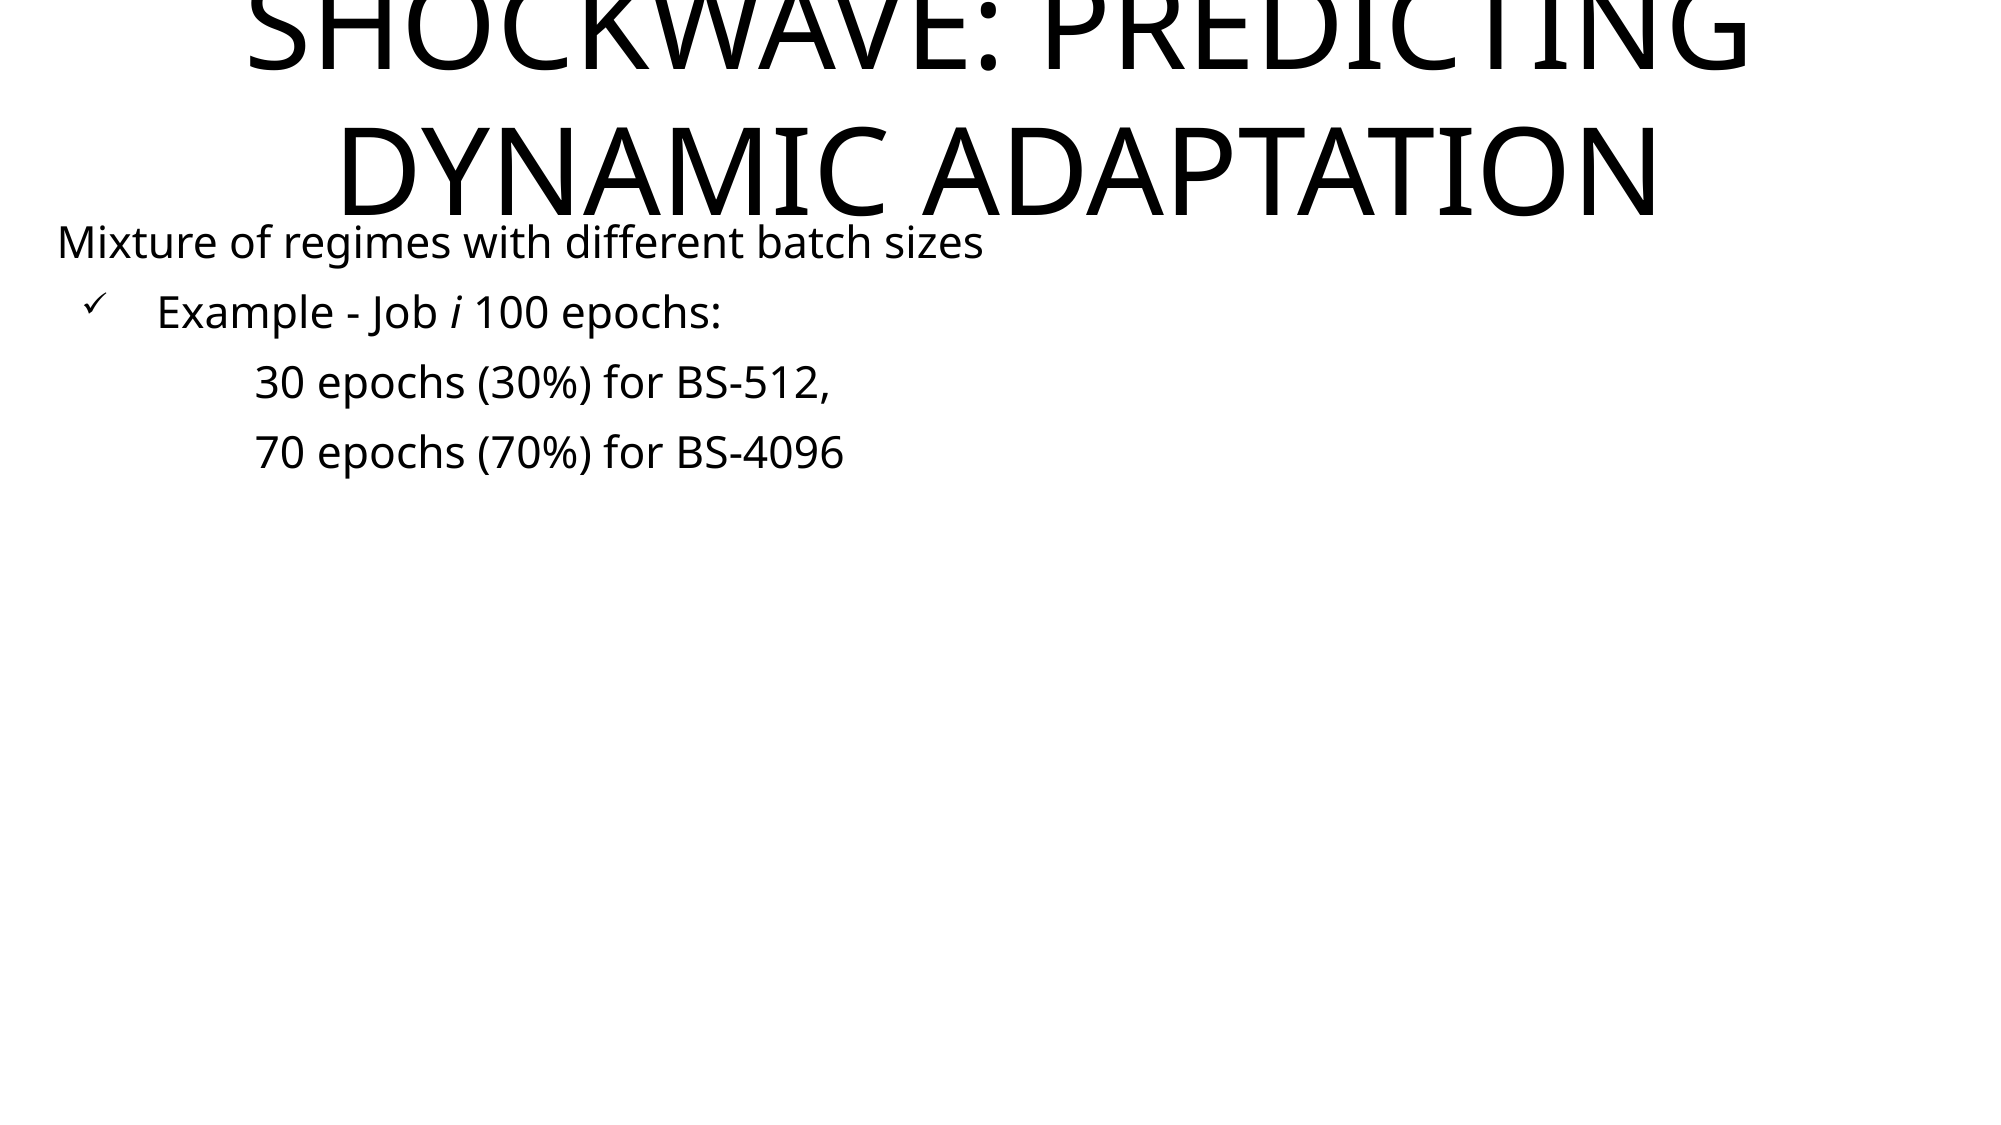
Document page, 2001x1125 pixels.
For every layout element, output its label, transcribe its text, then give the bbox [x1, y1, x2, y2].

title SHOCKWAVE: PREDICTING DYNAMIC ADAPTATION [99, 0, 1900, 188]
list Mixture of regimes with different batch sizes Example - Job i 100 epochs: 30 epochs (30%) for BS-512, 70 epochs (70%) for BS-4096 [23, 206, 1052, 1075]
